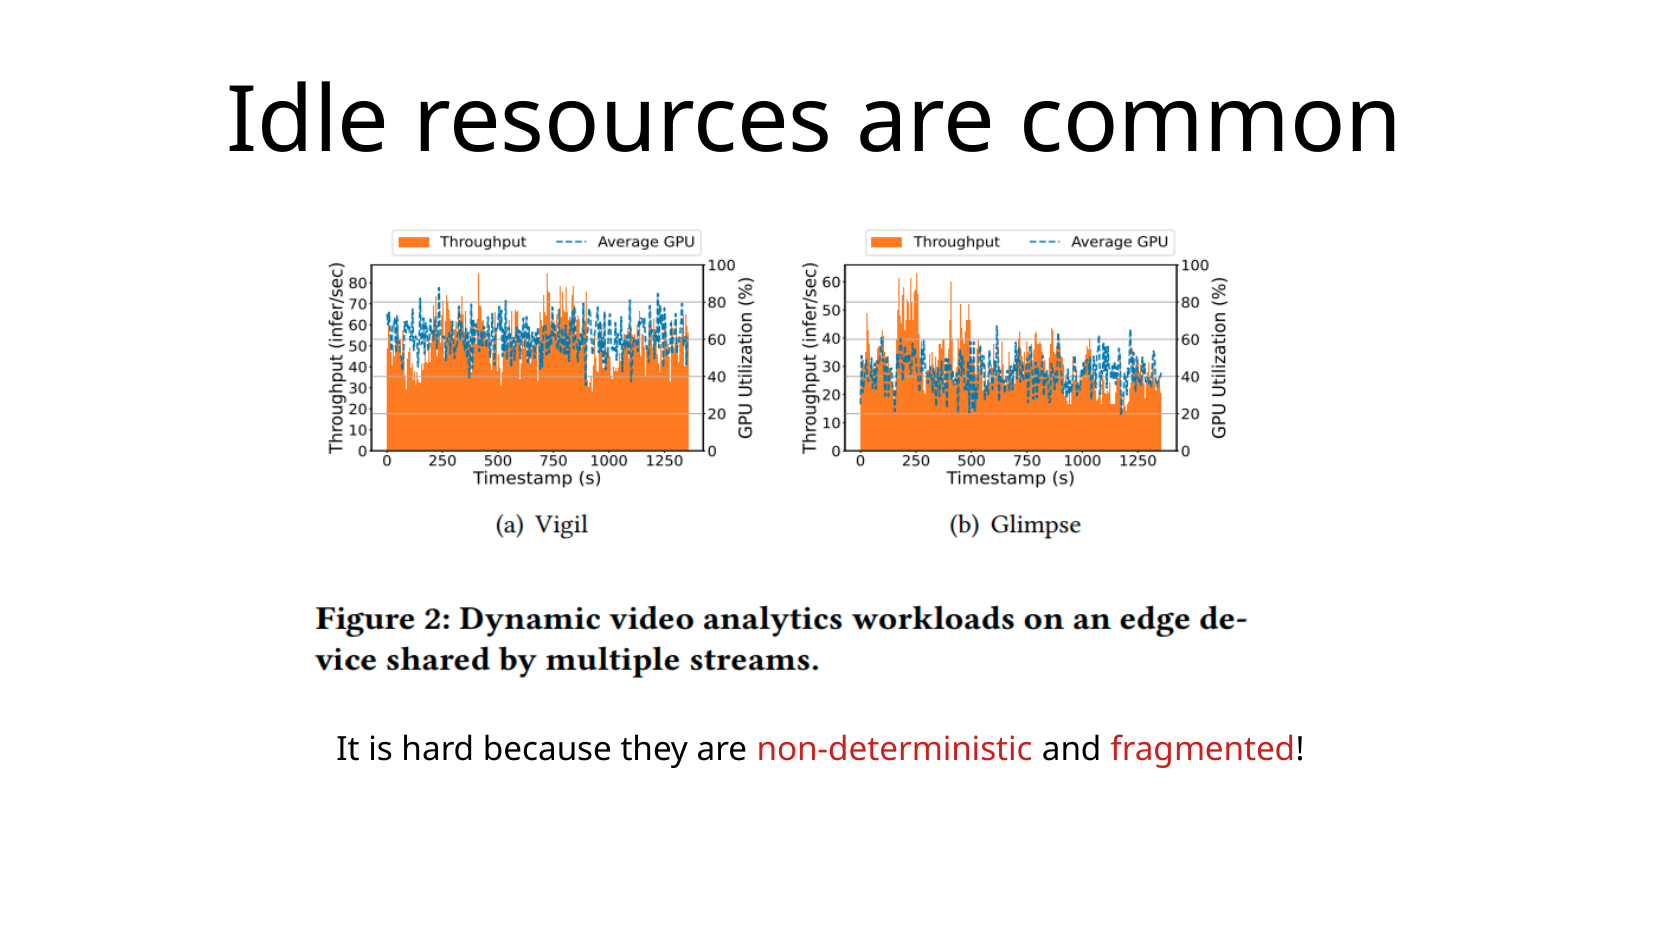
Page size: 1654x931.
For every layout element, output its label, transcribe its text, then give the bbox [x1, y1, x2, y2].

text_box It is hard because they are non-deterministic and fragmented! [195, 720, 1455, 835]
text_box Idle resources are common [82, 37, 1571, 193]
picture [284, 202, 1276, 706]
